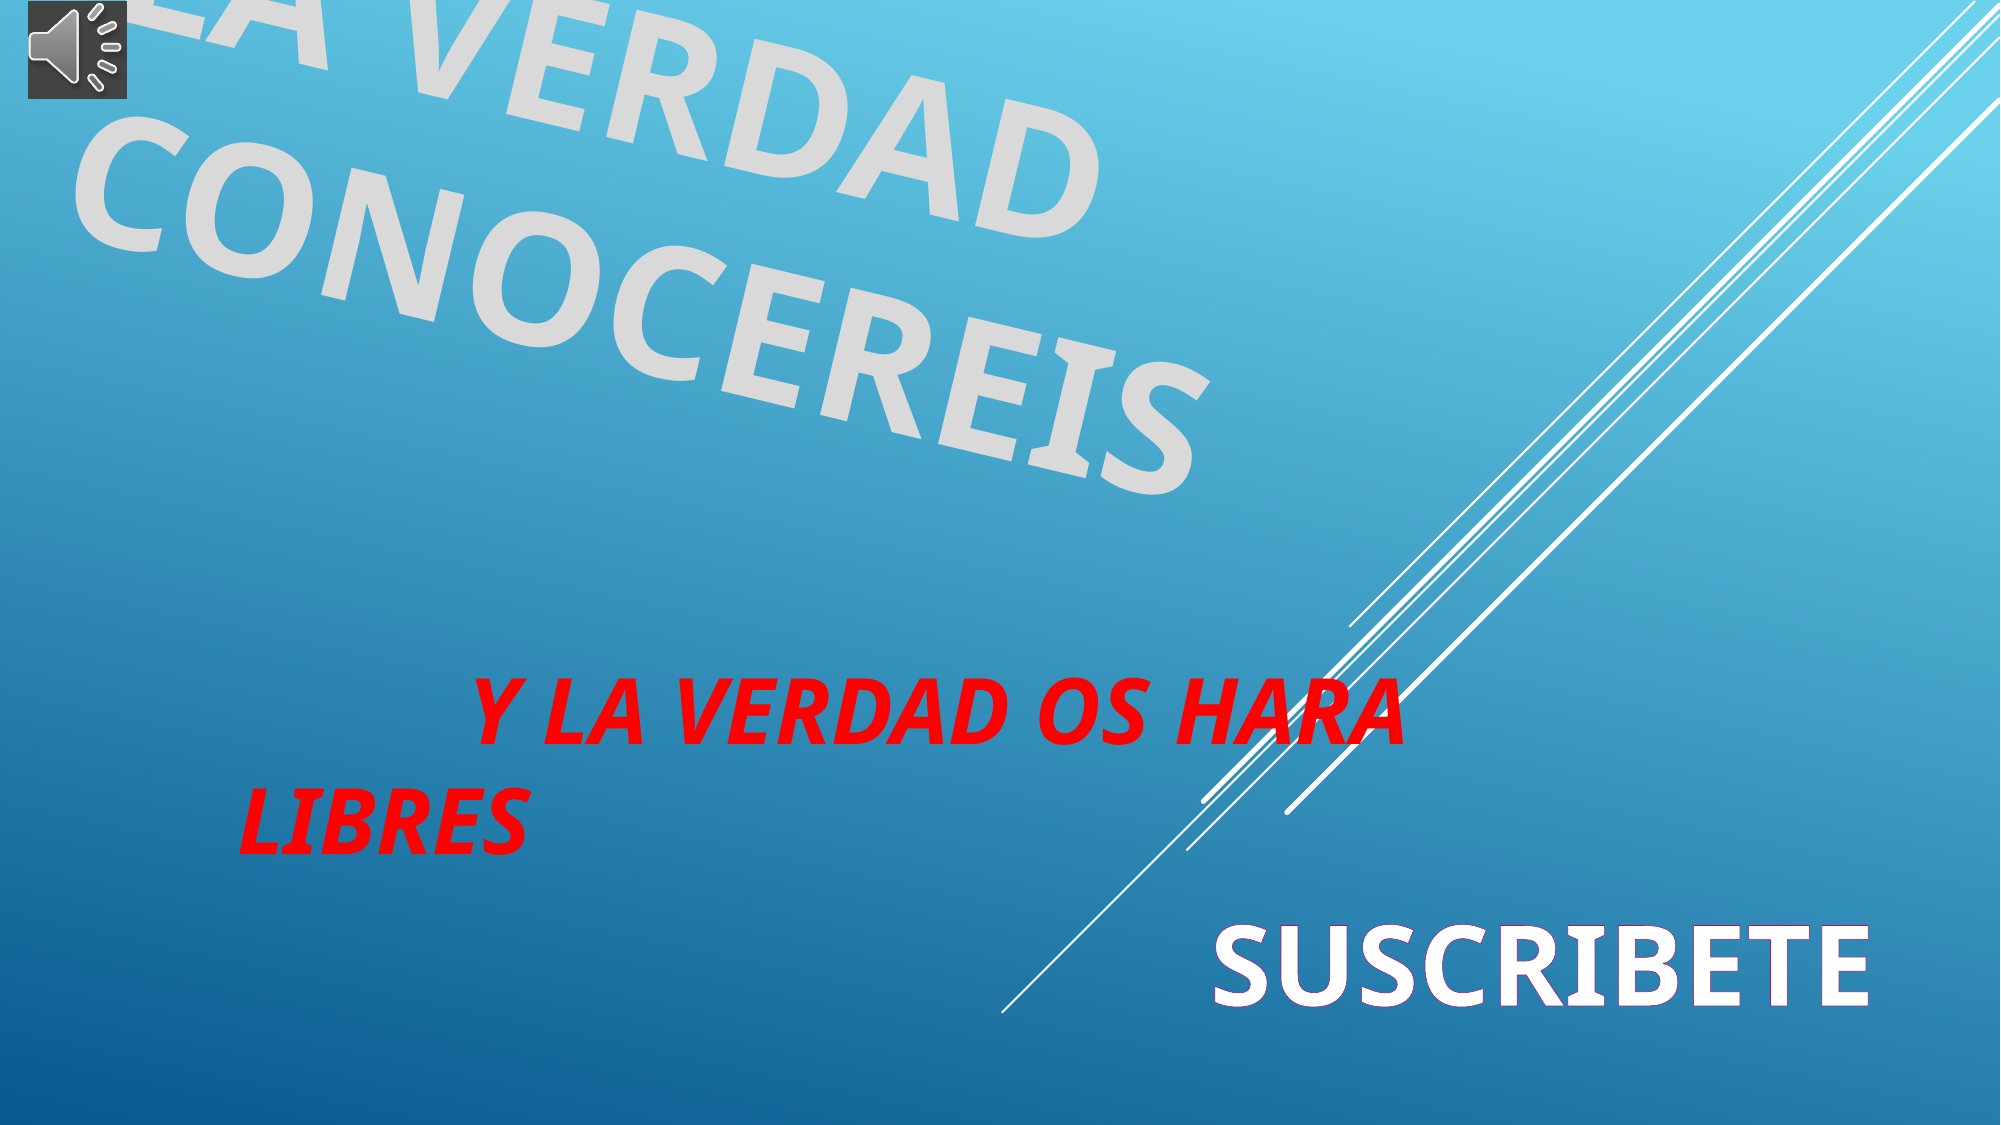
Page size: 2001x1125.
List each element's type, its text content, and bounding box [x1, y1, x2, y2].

text_box SUSCRIBETE [1194, 885, 1891, 1036]
subtitle Y LA VERDAD OS HARA LIBRES [222, 645, 1723, 917]
picture [27, 0, 128, 101]
title LA VERDAD CONOCEREIS [28, 0, 1854, 694]
